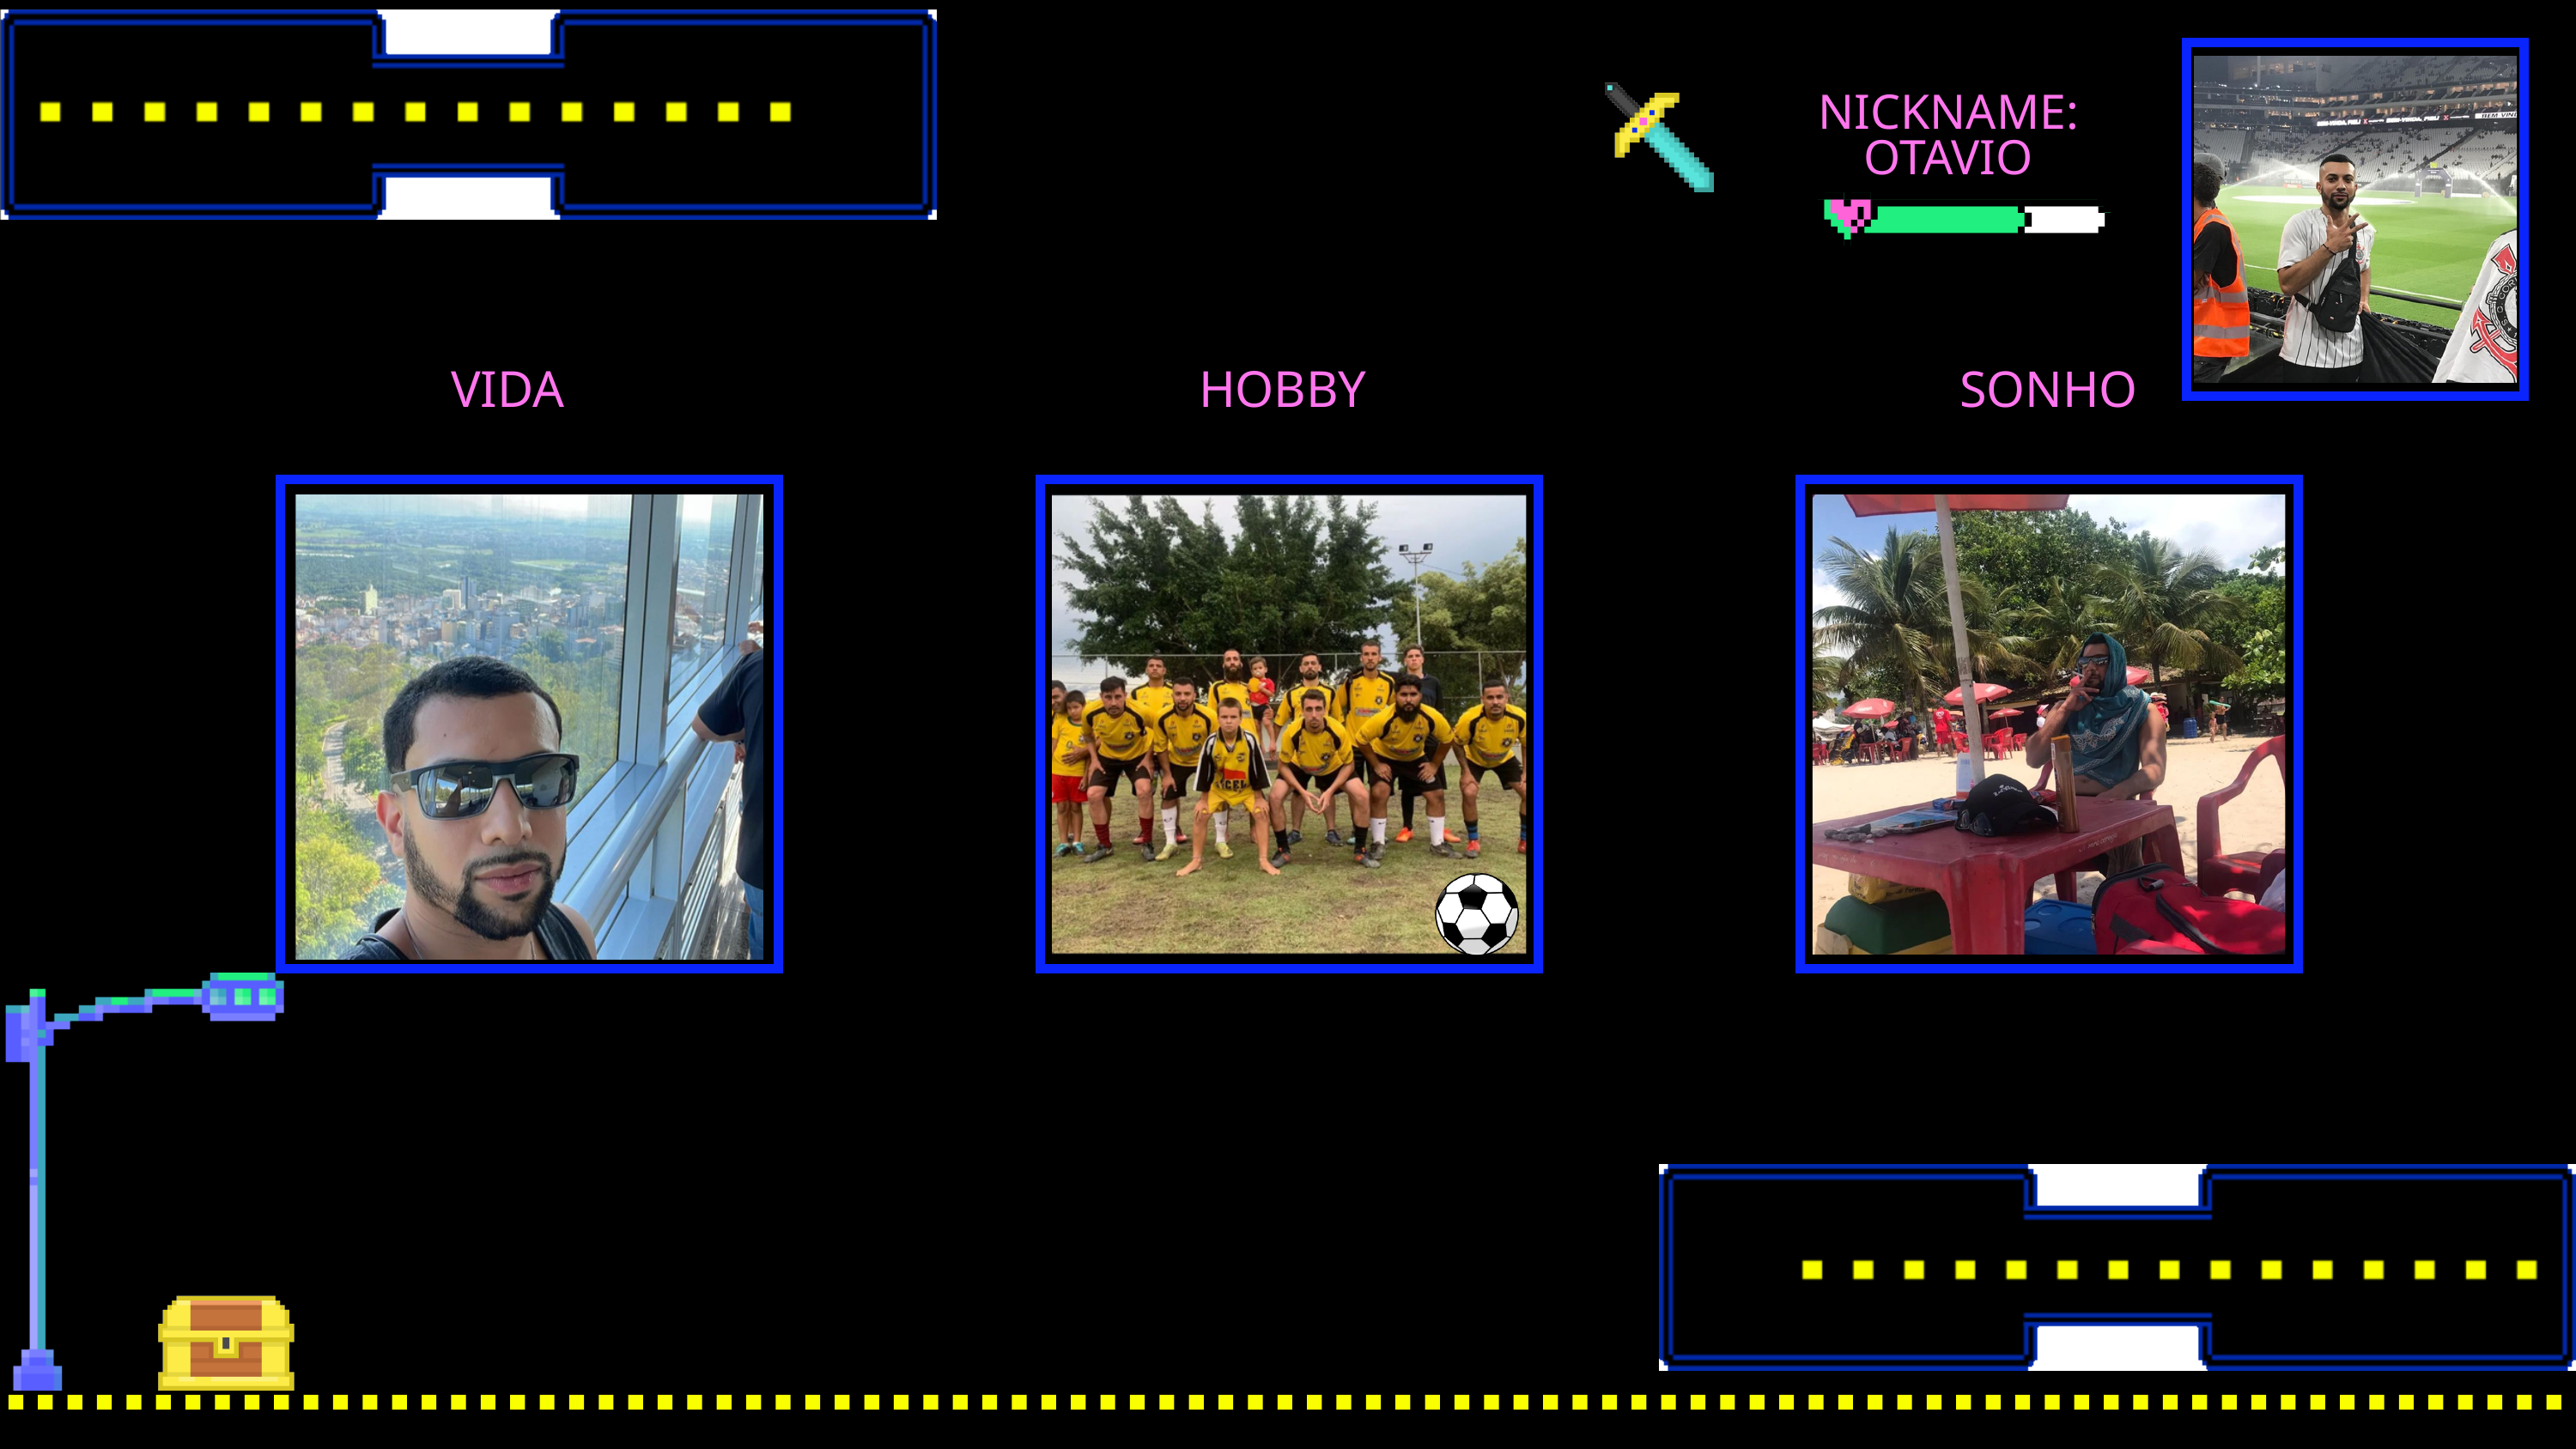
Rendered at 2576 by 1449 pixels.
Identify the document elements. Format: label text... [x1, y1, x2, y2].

picture [144, 1277, 297, 1391]
text_box SONHO [1687, 369, 2410, 464]
text_box [1817, 192, 2112, 246]
text_box [5, 973, 284, 1391]
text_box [1799, 479, 2299, 969]
text_box NICKNAME: OTAVIO [1719, 93, 2182, 185]
picture [1605, 68, 1715, 193]
picture [1659, 1164, 2576, 1372]
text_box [2186, 41, 2524, 397]
text_box VIDA [144, 369, 872, 417]
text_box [280, 479, 779, 969]
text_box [1040, 479, 1539, 969]
text_box HOBBY [926, 369, 1653, 417]
picture [0, 8, 938, 220]
